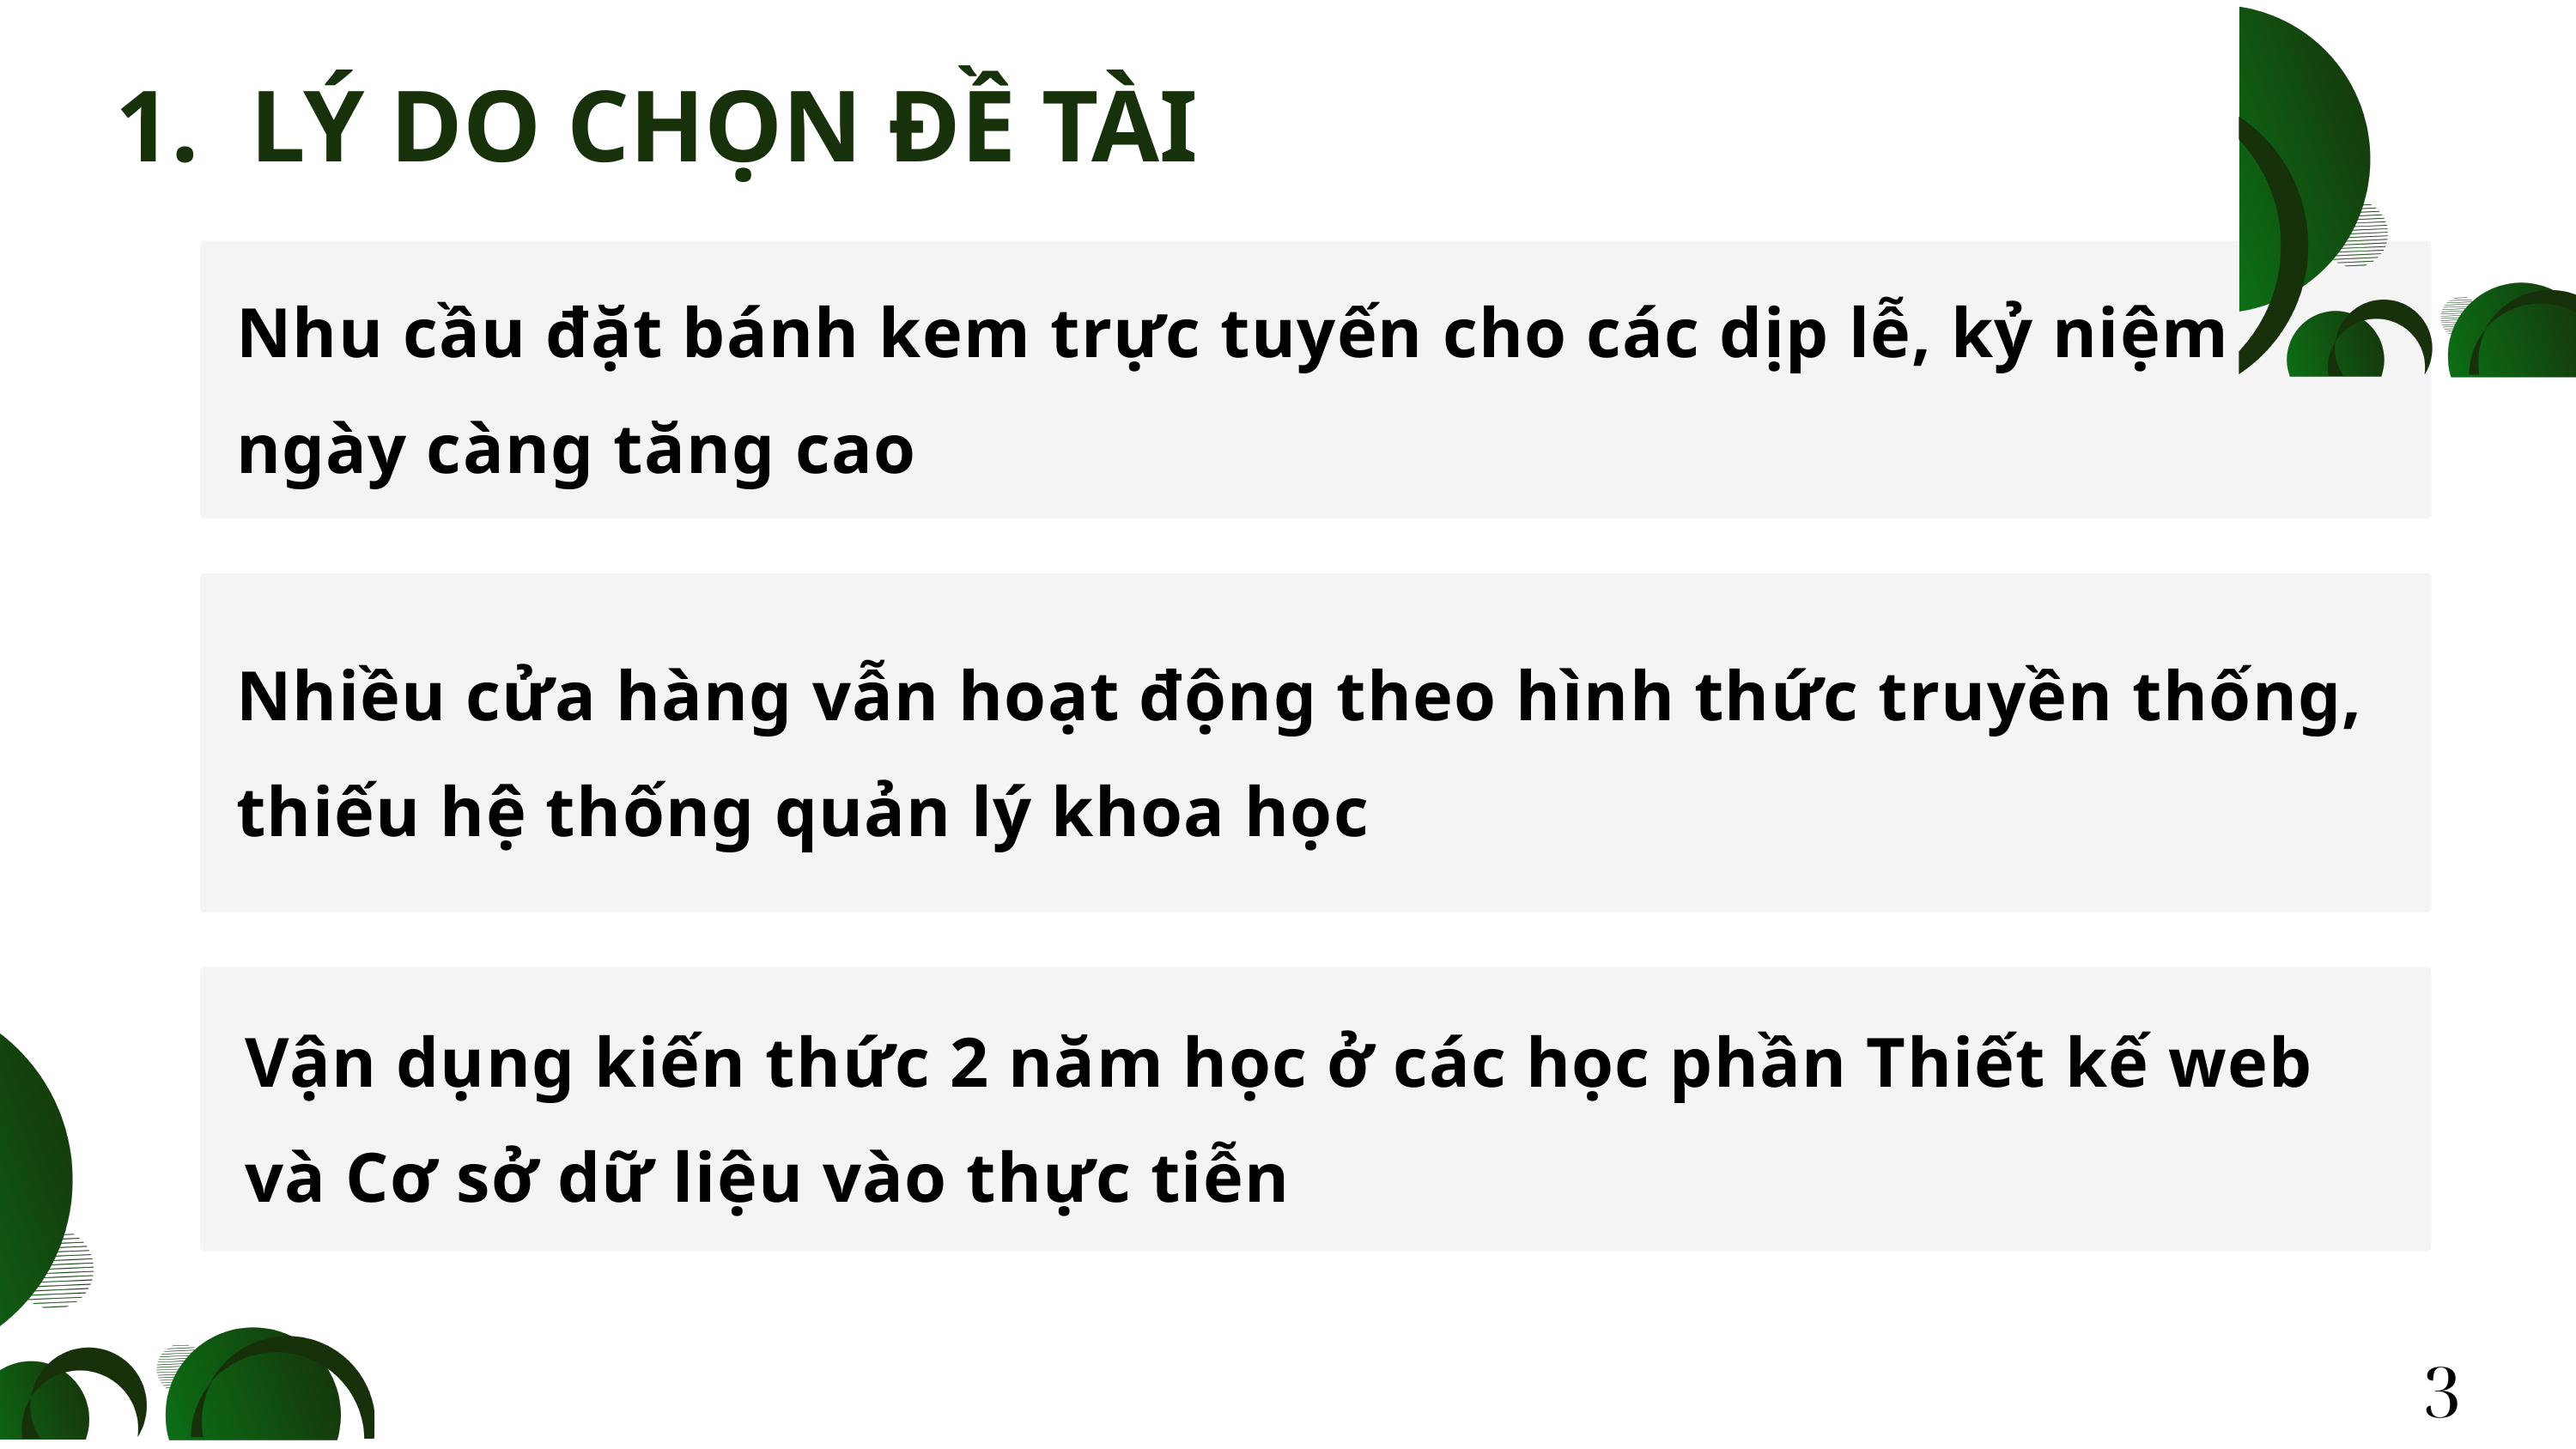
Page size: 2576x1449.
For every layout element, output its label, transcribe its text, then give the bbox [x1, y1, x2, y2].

text_box 3 [2422, 1334, 2462, 1433]
text_box 1. LÝ DO CHỌN ĐỀ TÀI [0, 44, 1926, 182]
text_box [200, 949, 2432, 1252]
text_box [200, 555, 2432, 912]
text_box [200, 240, 2432, 519]
text_box [2239, 0, 2576, 385]
text_box [0, 989, 375, 1449]
